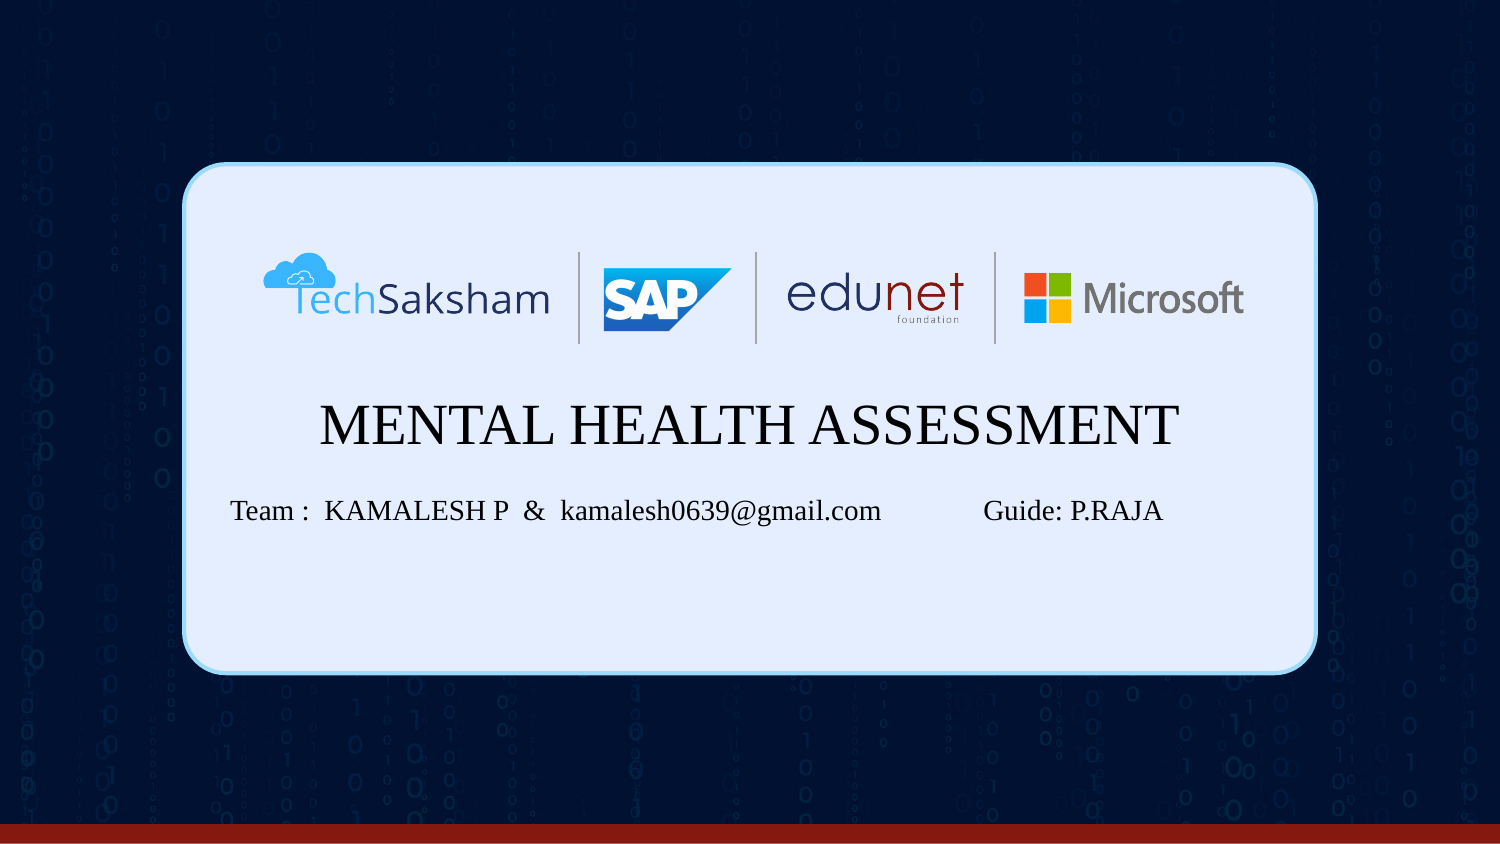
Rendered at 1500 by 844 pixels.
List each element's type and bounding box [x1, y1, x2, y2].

picture [0, 0, 1500, 824]
text_box [256, 244, 1250, 345]
